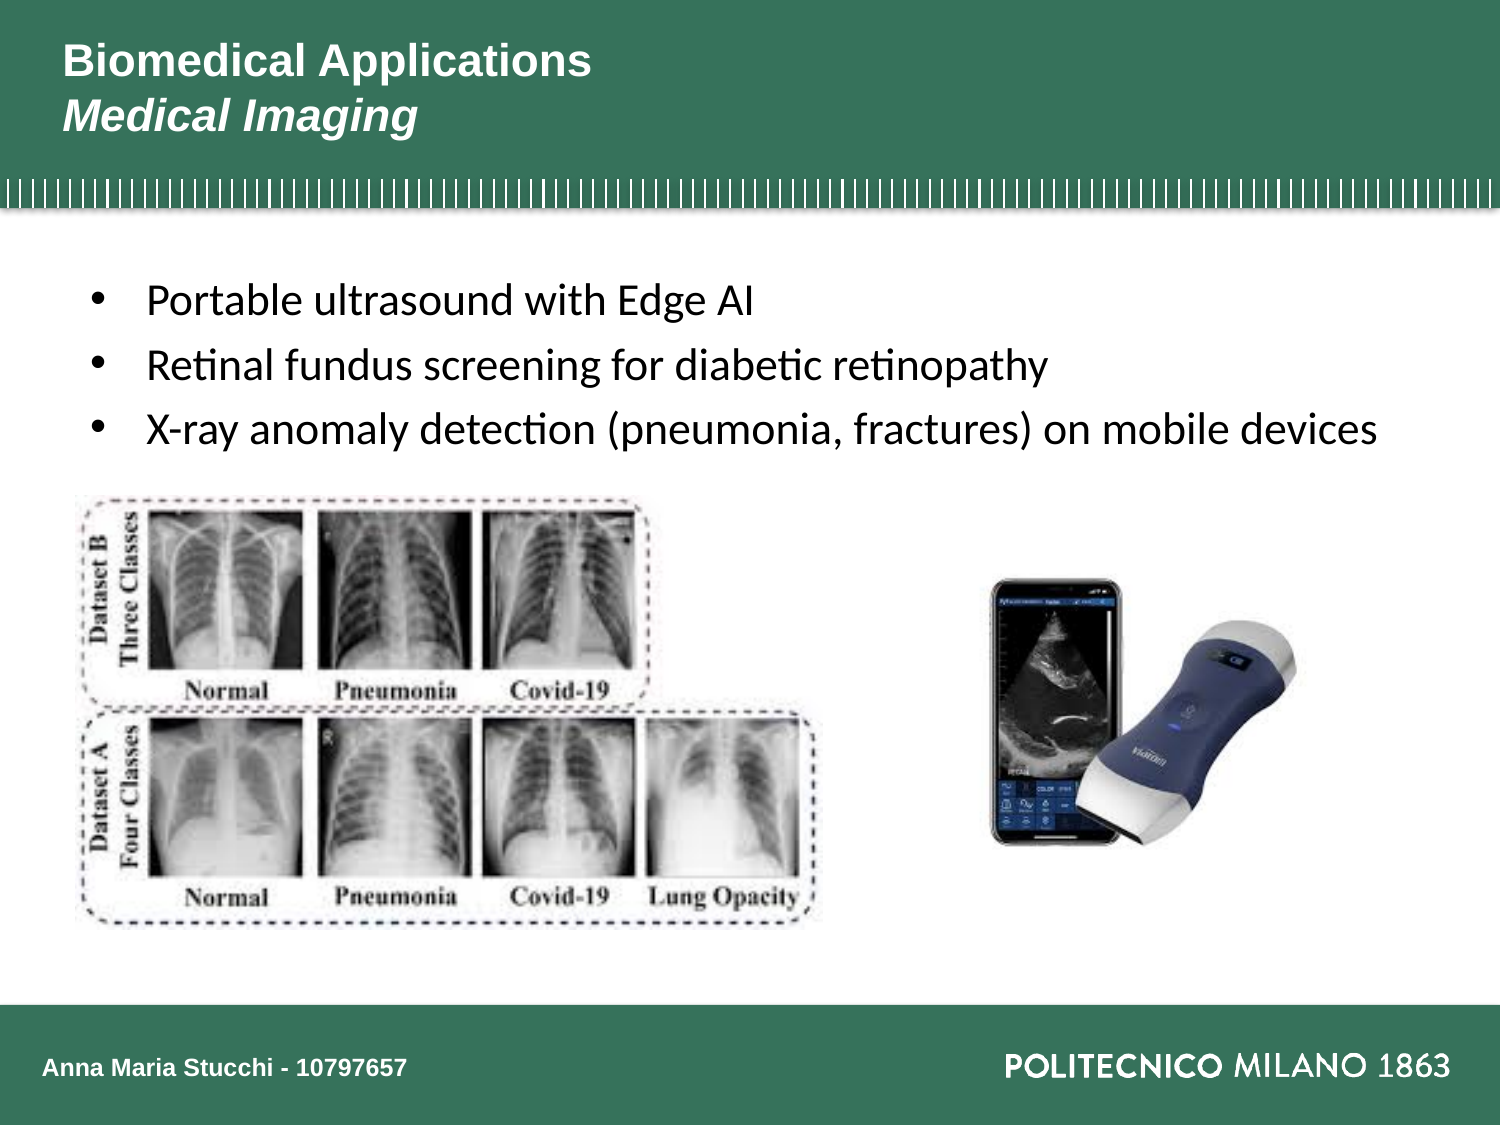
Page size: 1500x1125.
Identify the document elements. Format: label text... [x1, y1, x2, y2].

title Biomedical Applications Medical Imaging [47, 22, 1455, 161]
picture [999, 1041, 1456, 1089]
list Portable ultrasound with Edge AI Retinal fundus screening for diabetic retinopathy X-ray anomaly detection (pneumonia, fractures) on mobile devices [75, 262, 1441, 1005]
picture [74, 495, 824, 930]
picture [955, 536, 1308, 889]
